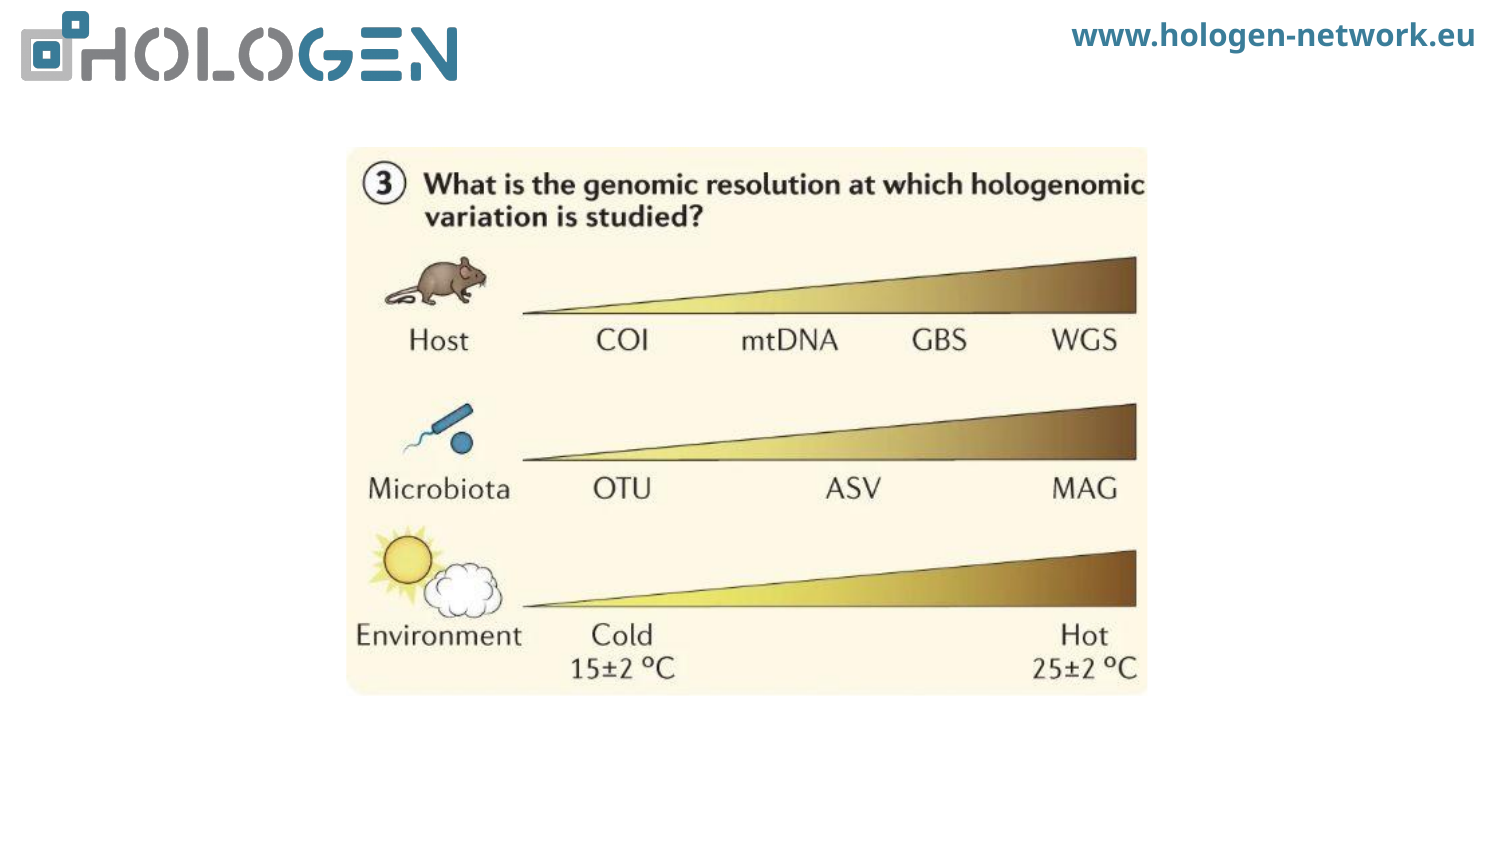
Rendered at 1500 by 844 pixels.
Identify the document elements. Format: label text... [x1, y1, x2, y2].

picture [346, 147, 1148, 697]
picture [21, 11, 457, 82]
text_box www.hologen-network.eu [871, 0, 1500, 68]
